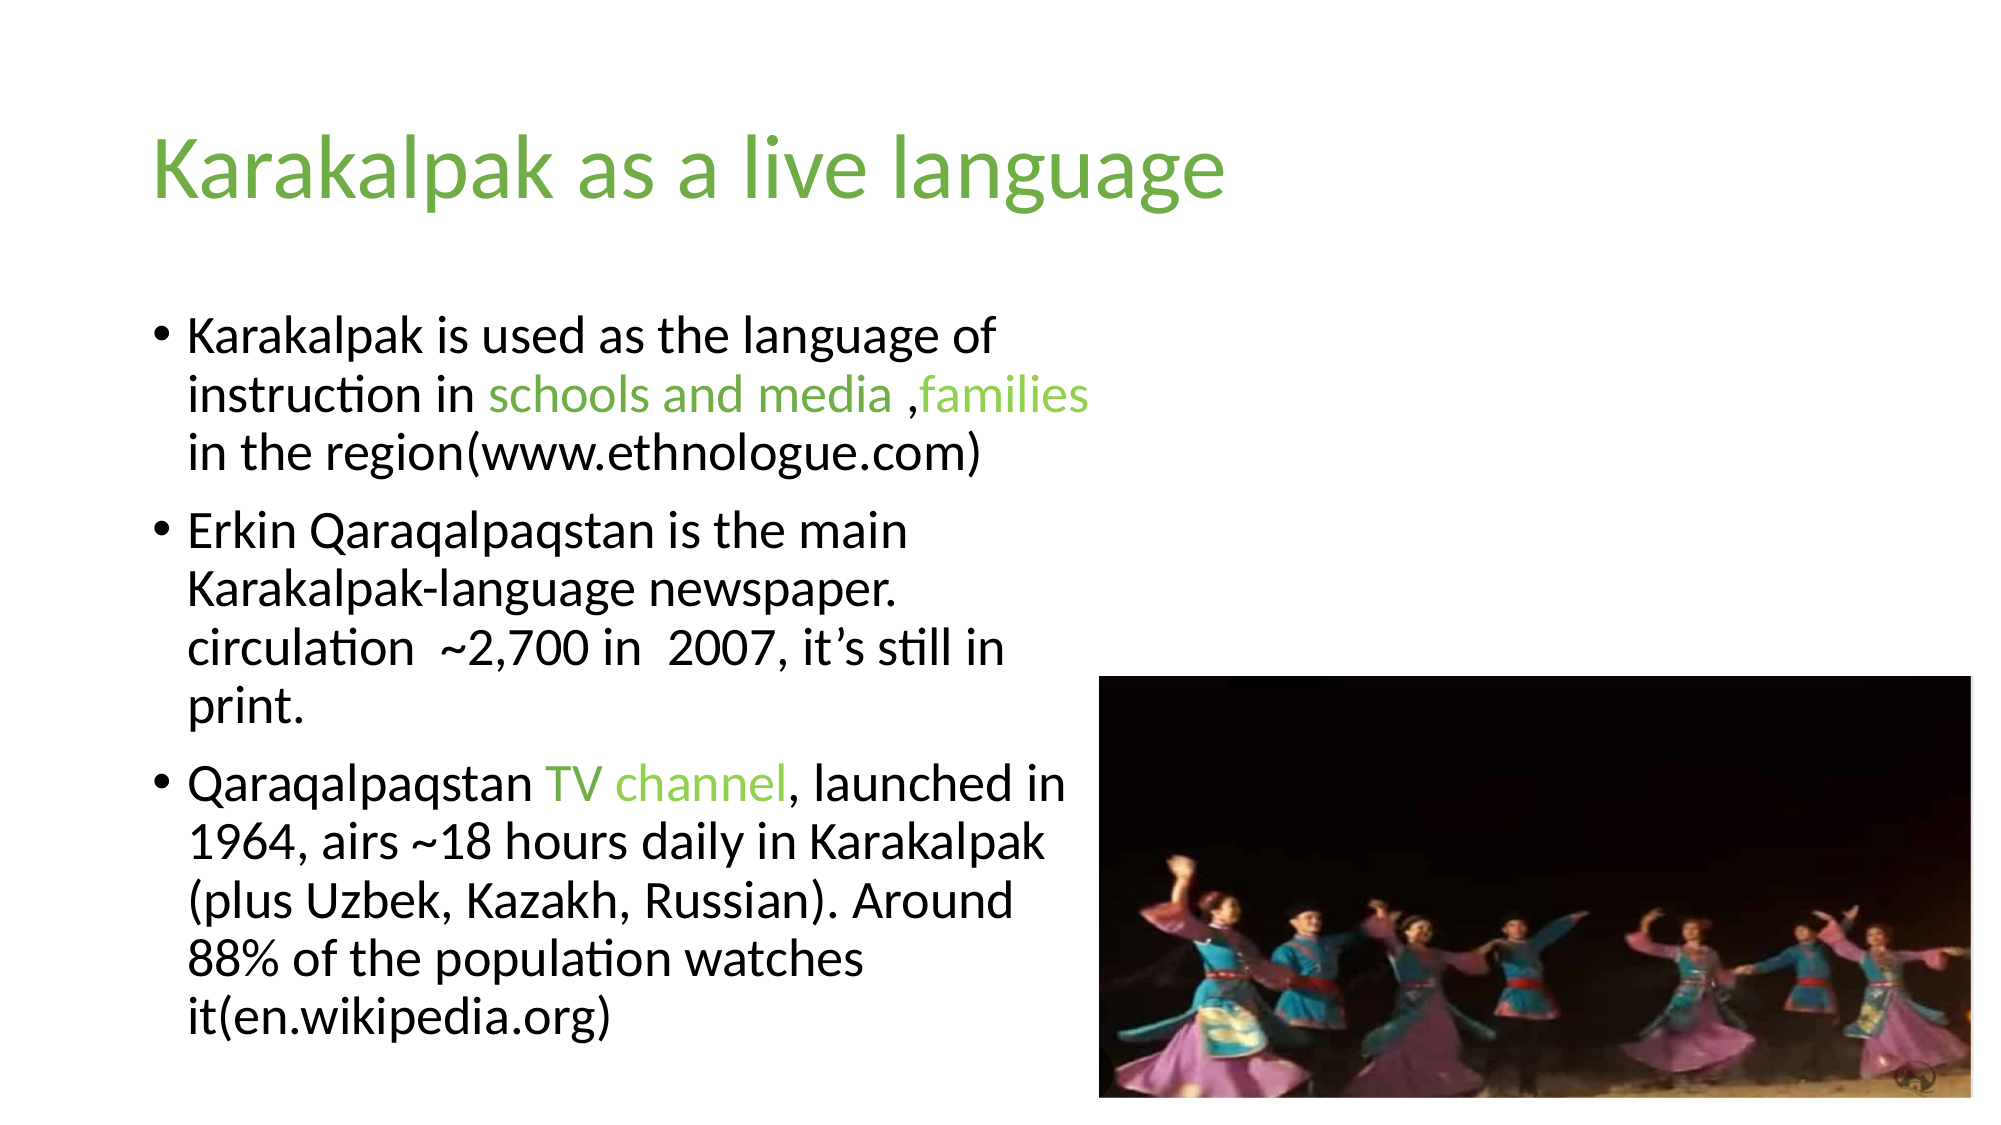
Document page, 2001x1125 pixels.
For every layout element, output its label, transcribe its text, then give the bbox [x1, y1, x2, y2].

list Karakalpak is used as the language of instruction in schools and media ,families in the region(www.ethnologue.com) Erkin Qaraqalpaqstan is the main Karakalpak-language newspaper. circulation ~2,700 in 2007, it’s still in print. Qaraqalpaqstan TV channel, launched in 1964, airs ~18 hours daily in Karakalpak (plus Uzbek, Kazakh, Russian). Around 88% of the population watches it(en.wikipedia.org) [137, 299, 1113, 1079]
title Karakalpak as a live language [137, 59, 1863, 278]
picture [1099, 676, 1974, 1098]
